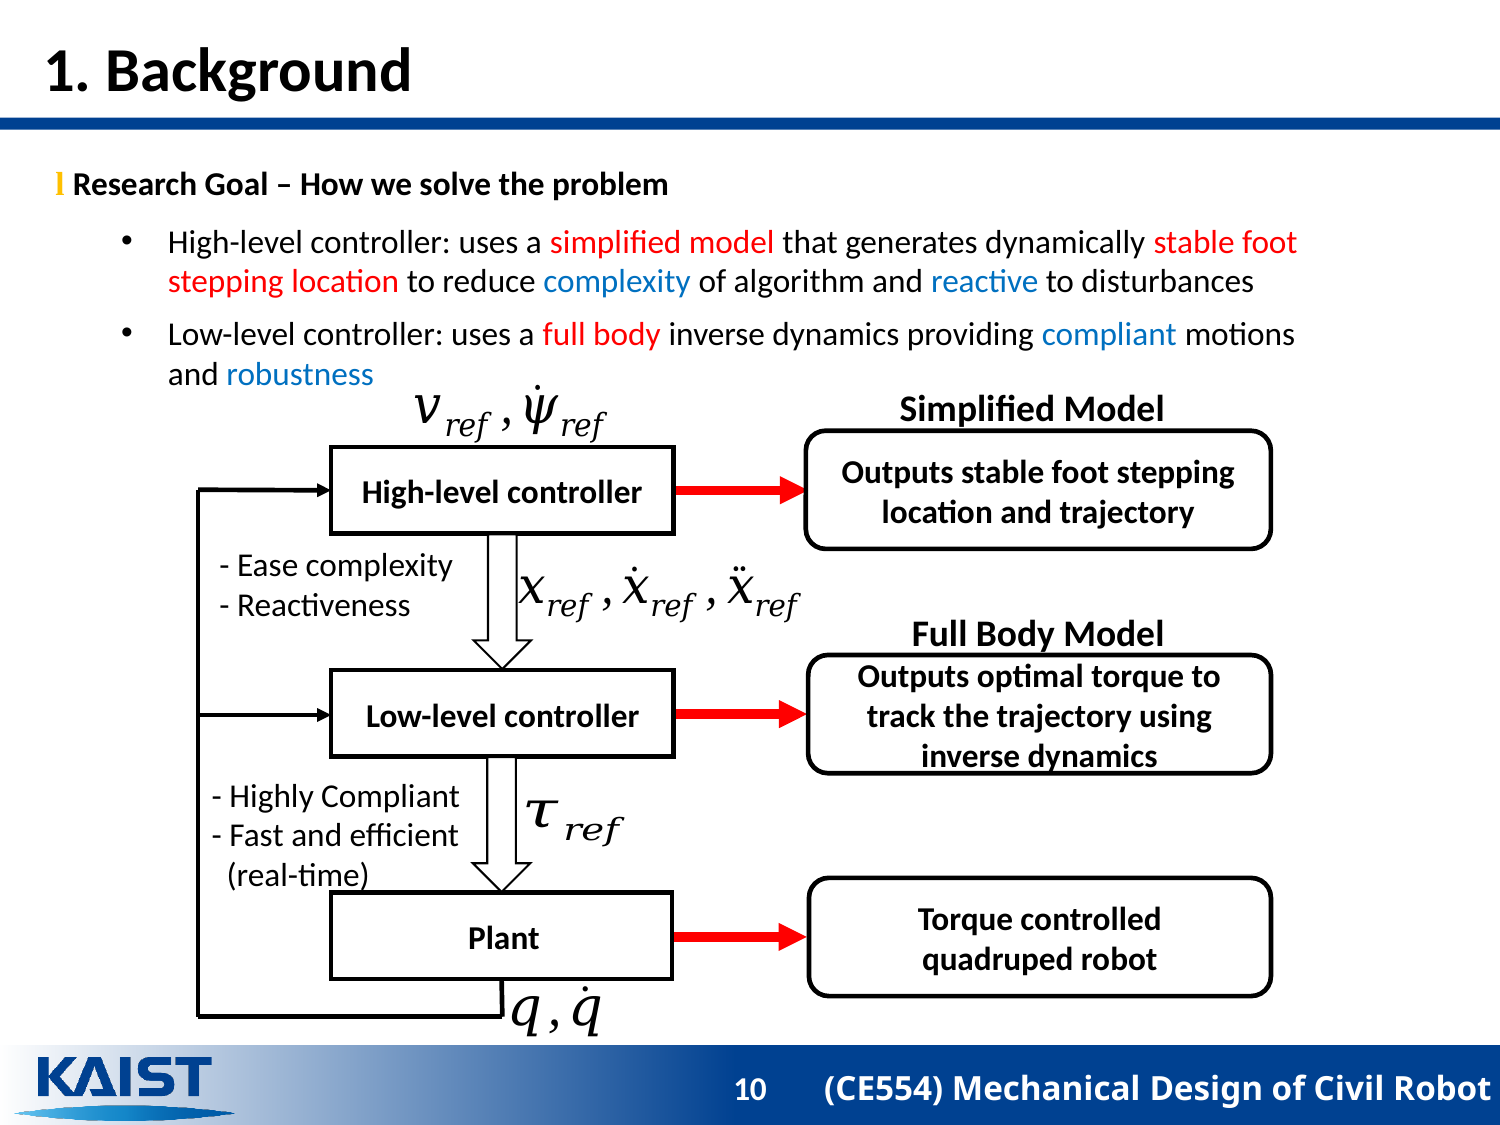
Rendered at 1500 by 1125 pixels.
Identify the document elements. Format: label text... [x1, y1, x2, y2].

text_box Outputs stable foot stepping location and trajectory [804, 429, 1272, 550]
text_box High-level controller: uses a simplified model that generates dynamically stable foot stepping location to reduce complexity of algorithm and reactive to disturbances Low-level controller: uses a full body inverse dynamics providing compliant motions and robustness [106, 212, 1361, 400]
text_box Full Body Model [897, 601, 1180, 662]
picture [14, 1055, 235, 1121]
text_box Outputs optimal torque to track the trajectory using inverse dynamics [807, 653, 1273, 775]
text_box Simplified Model [884, 400, 1180, 437]
text_box Torque controlled quadruped robot [807, 876, 1272, 998]
title 1. Background [28, 0, 1475, 145]
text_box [198, 447, 674, 1017]
text_box l Research Goal – How we solve the problem [28, 130, 1044, 209]
